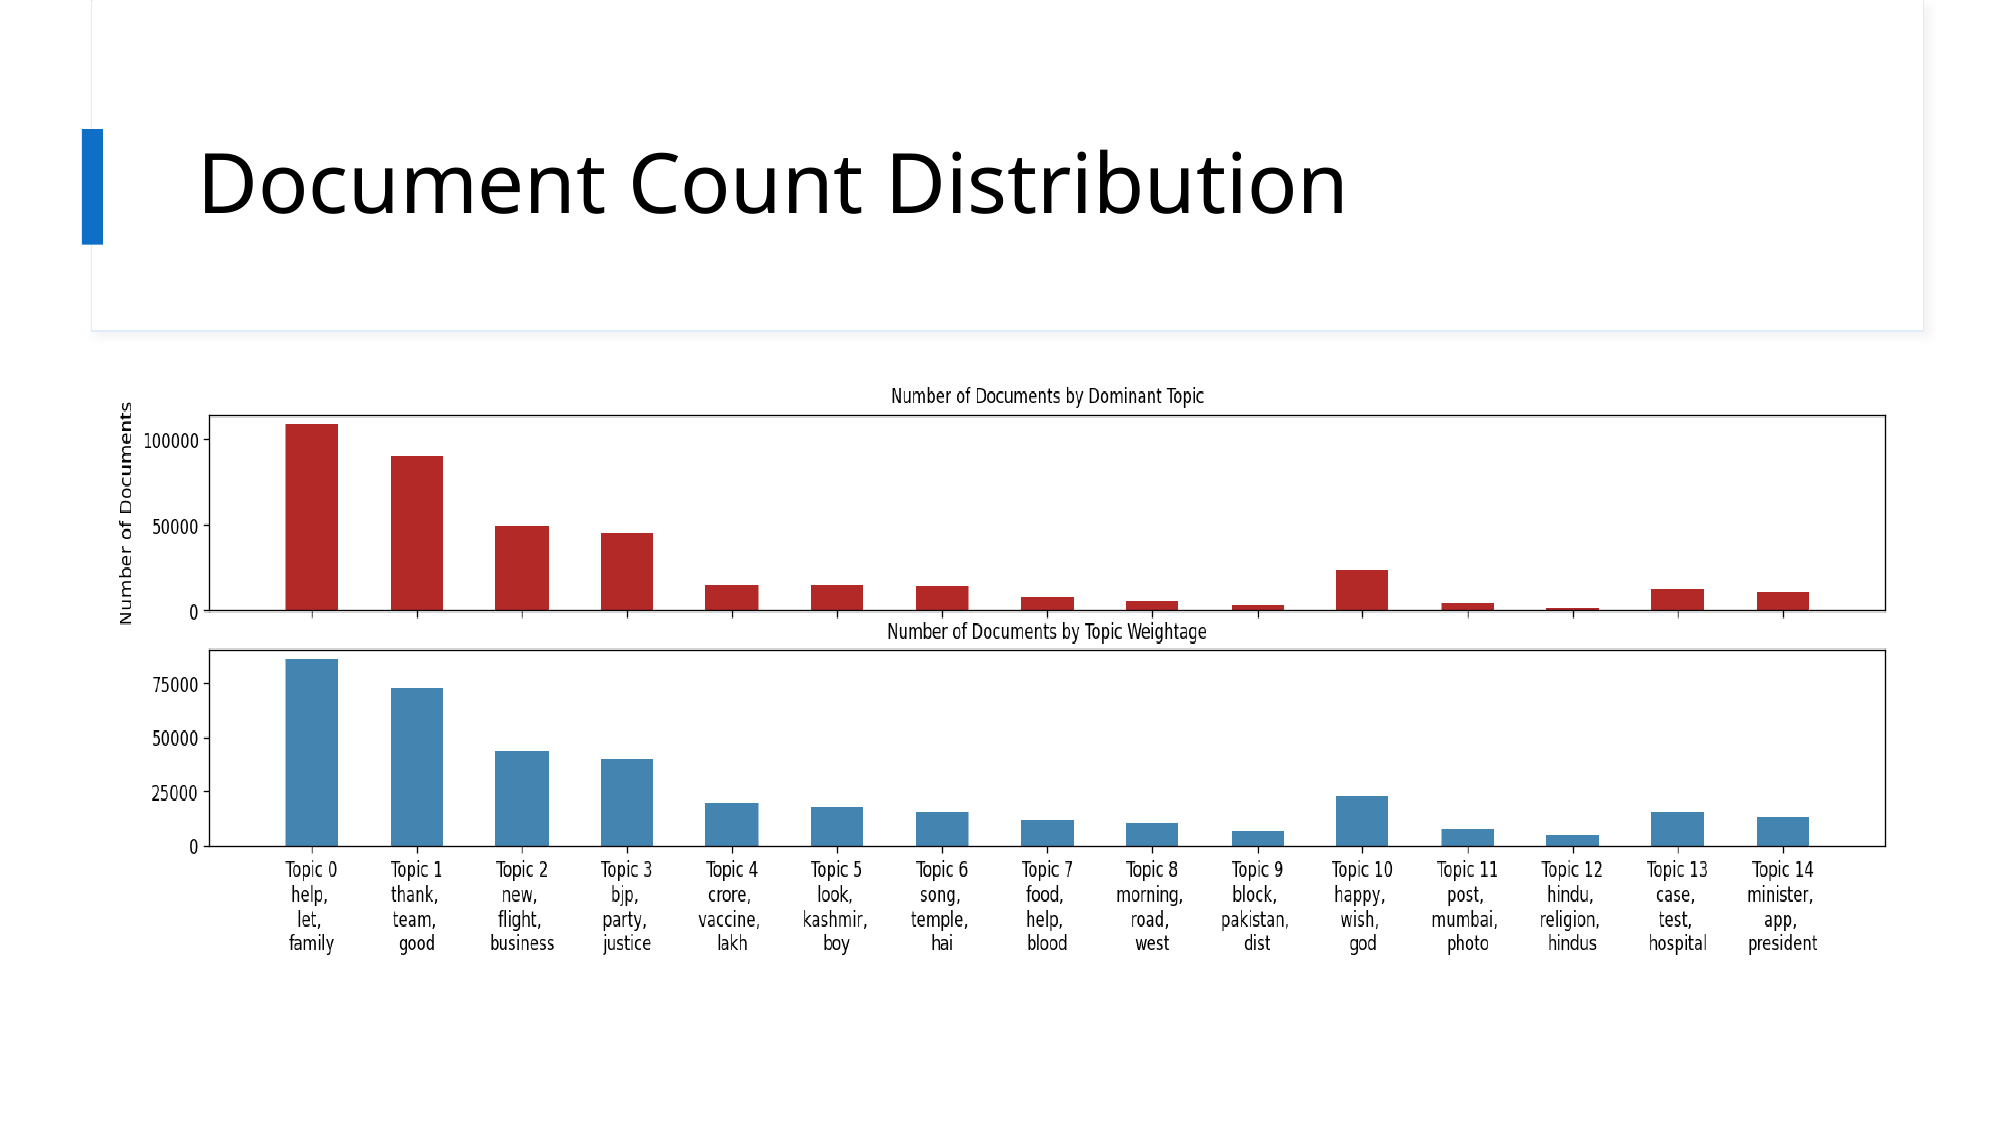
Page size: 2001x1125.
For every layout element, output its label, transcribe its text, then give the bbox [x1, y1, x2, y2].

title Document Count Distribution [183, 90, 1851, 284]
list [85, 380, 1915, 989]
